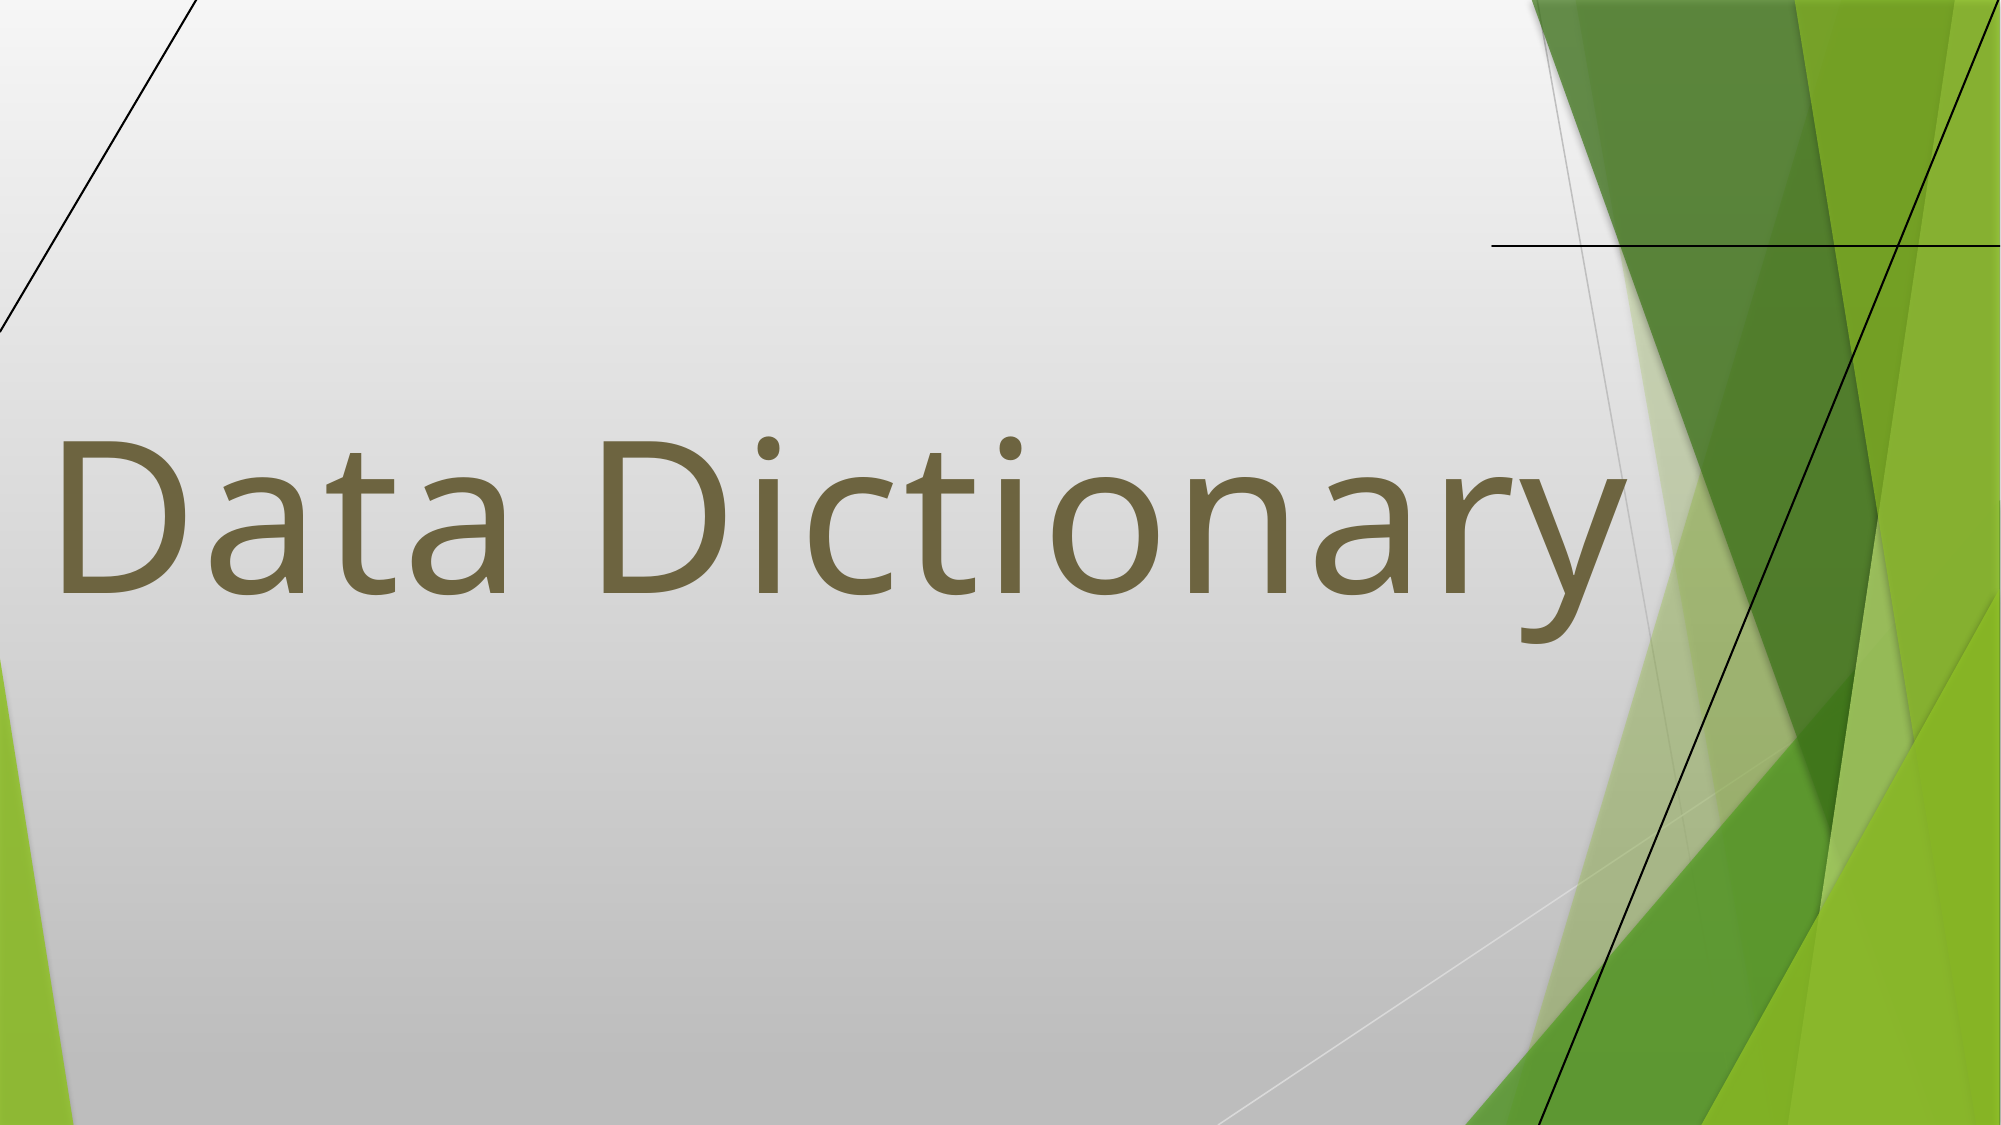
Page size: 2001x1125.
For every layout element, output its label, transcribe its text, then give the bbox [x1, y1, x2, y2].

title Data Dictionary [0, 370, 1691, 644]
